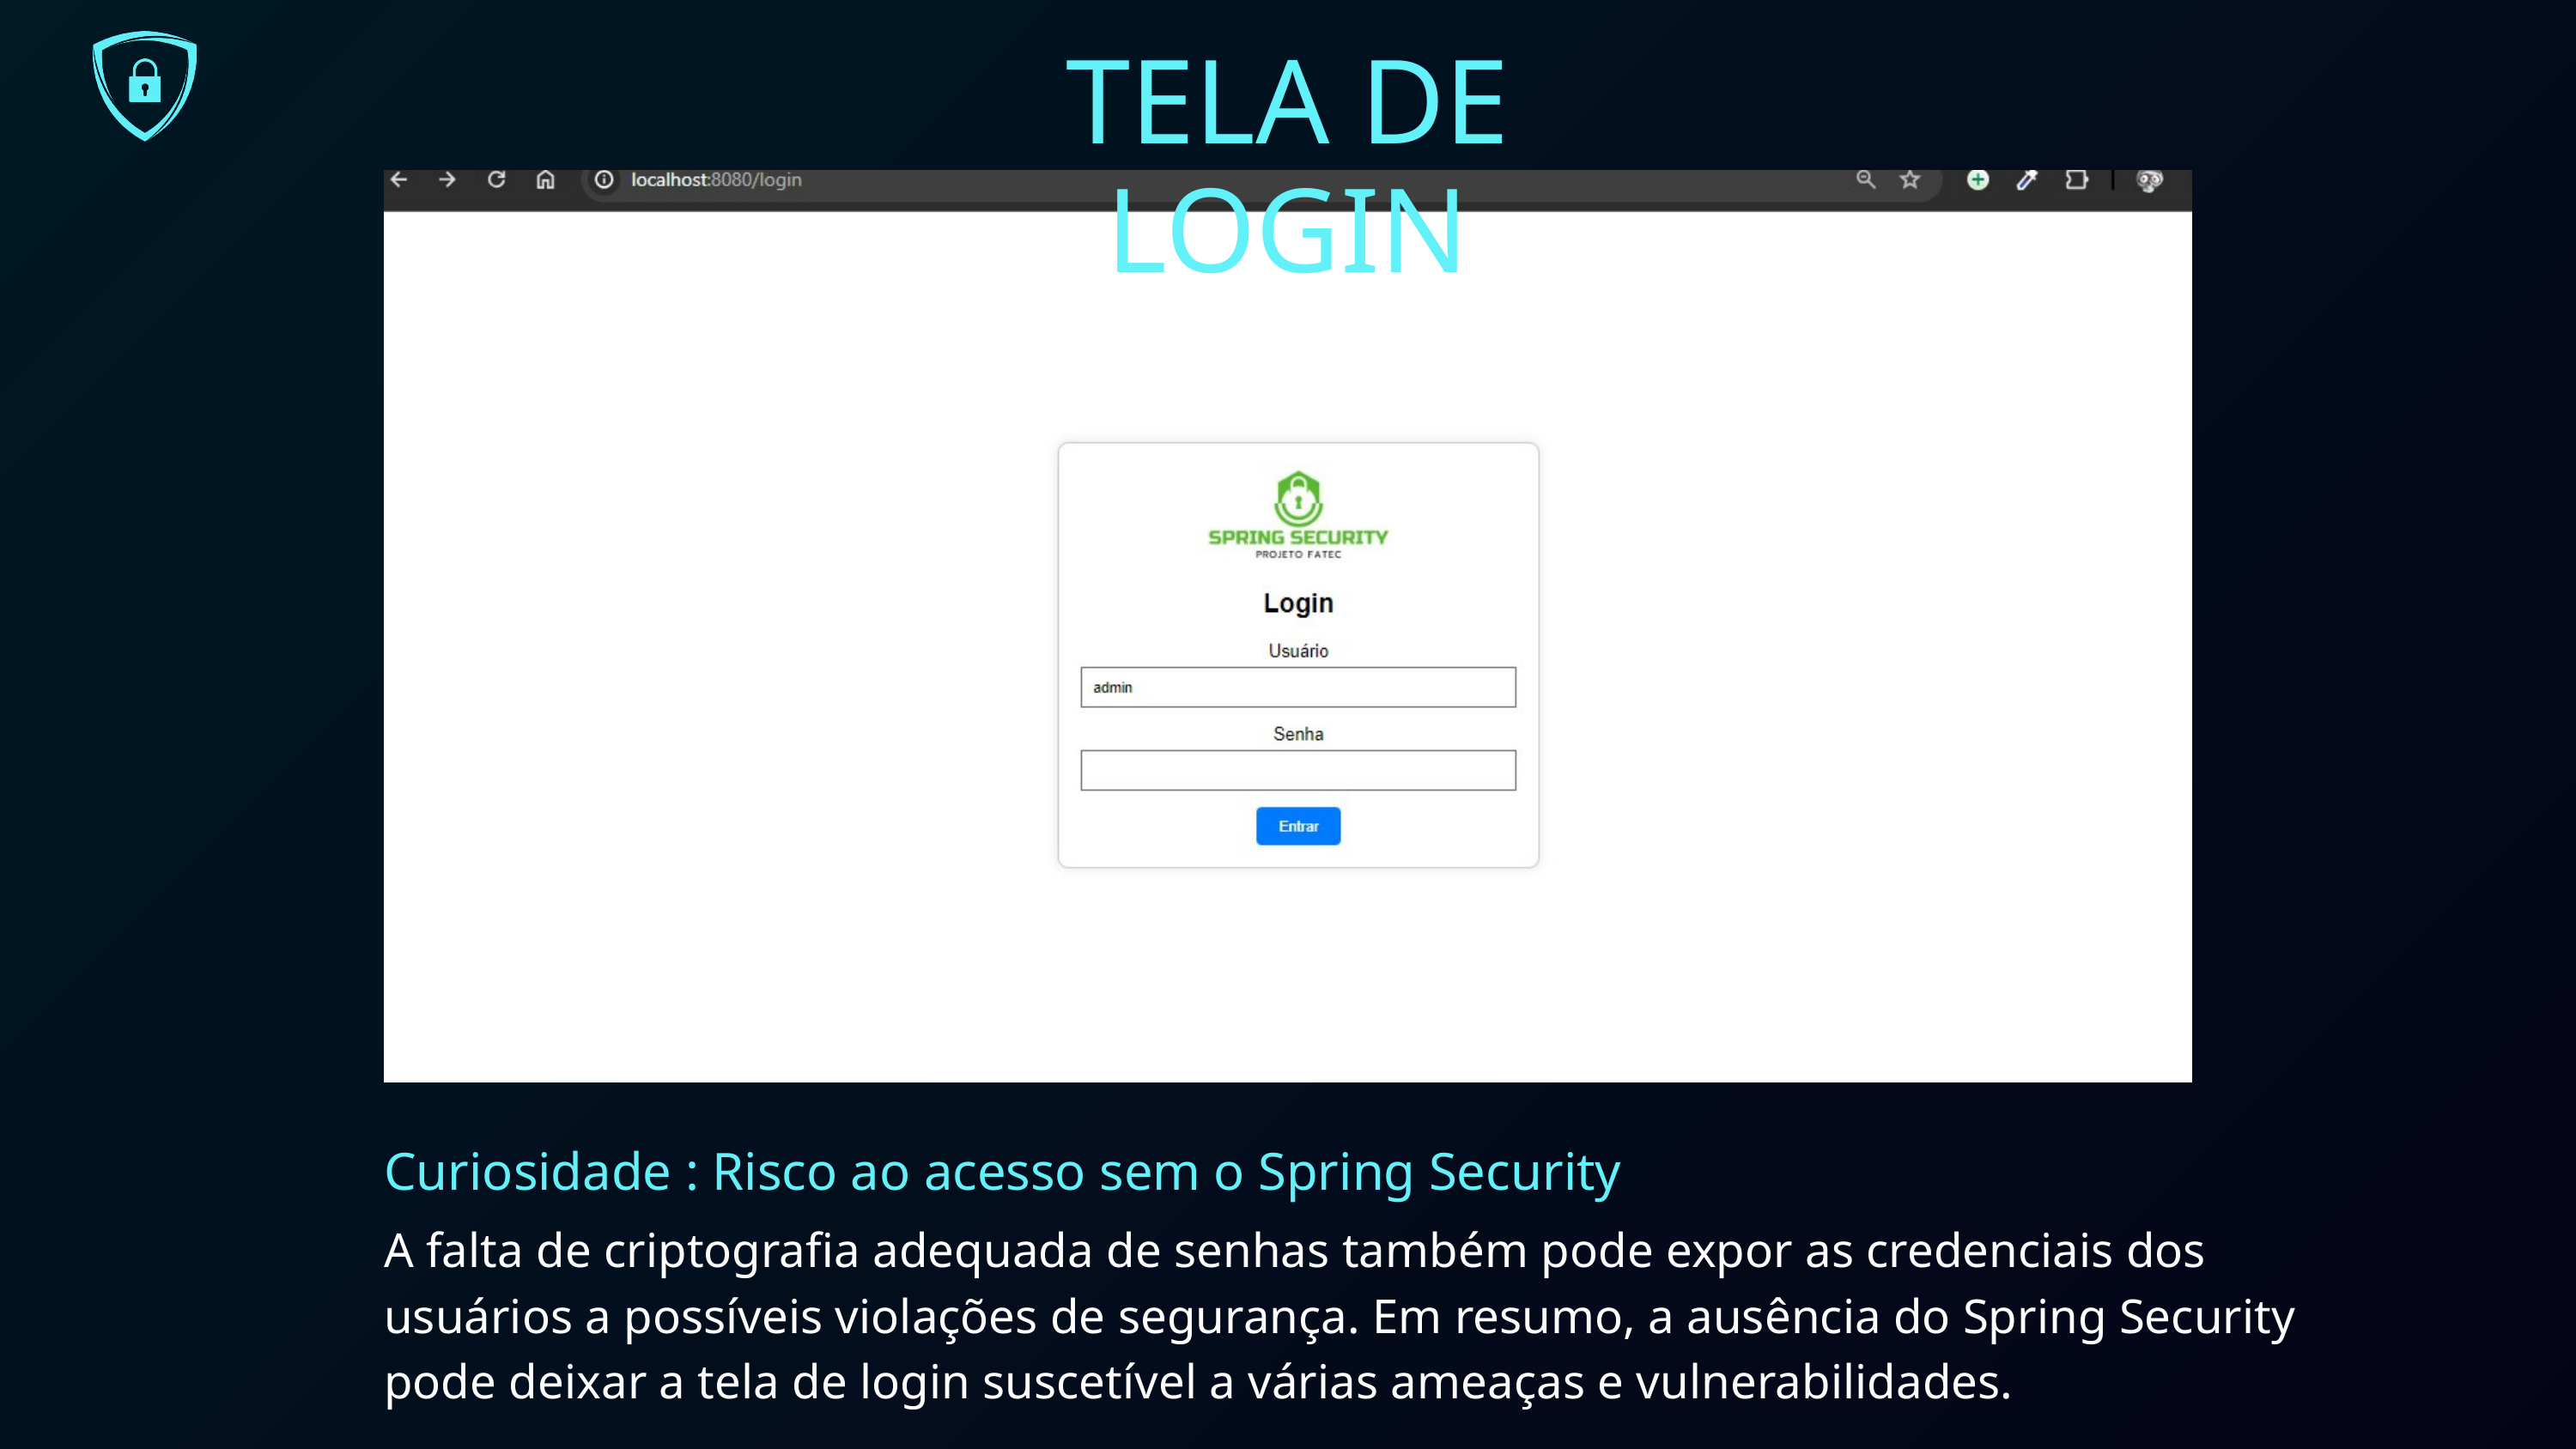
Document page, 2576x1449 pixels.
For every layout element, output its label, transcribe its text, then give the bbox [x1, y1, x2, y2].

text_box TELA DE LOGIN [939, 38, 1637, 296]
text_box A falta de criptografia adequada de senhas também pode expor as credenciais dos usuários a possíveis violações de segurança. Em resumo, a ausência do Spring Security pode deixar a tela de login suscetível a várias ameaças e vulnerabilidades. [384, 1210, 2308, 1409]
text_box [384, 170, 2192, 1082]
text_box [90, 31, 199, 142]
text_box [129, 58, 161, 102]
text_box Curiosidade : Risco ao acesso sem o Spring Security [384, 1128, 2022, 1200]
